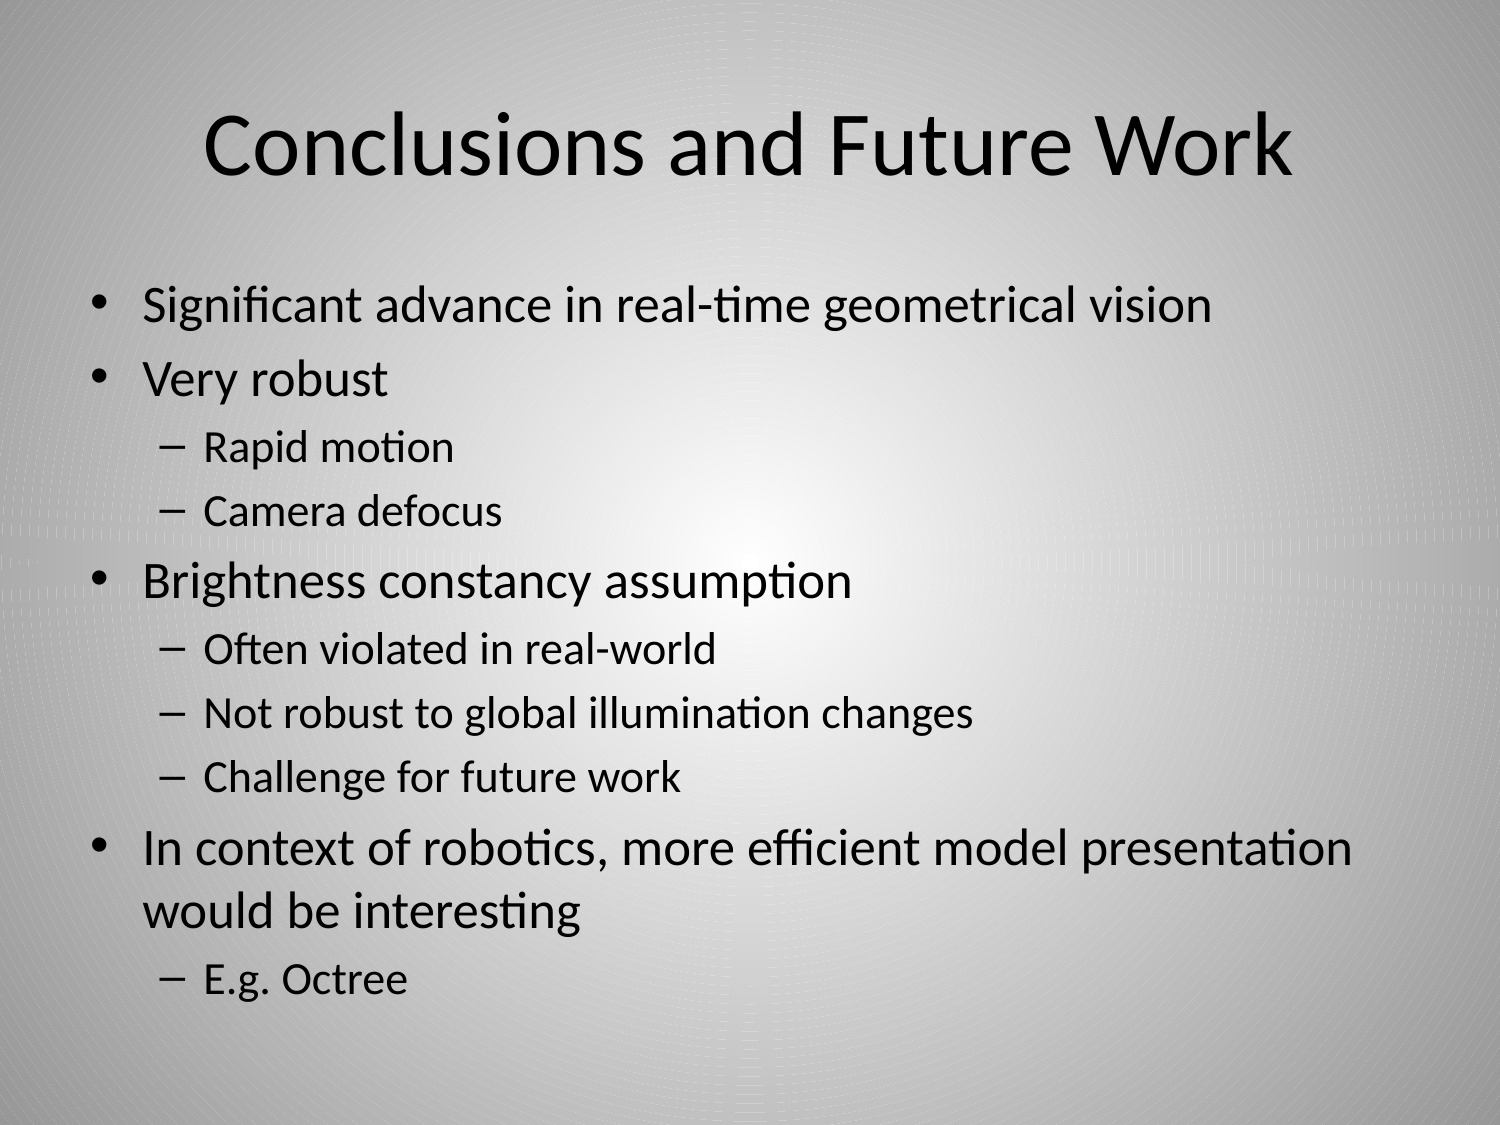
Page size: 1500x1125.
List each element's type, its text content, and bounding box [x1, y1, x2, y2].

title Conclusions and Future Work [75, 45, 1425, 233]
list Significant advance in real-time geometrical vision Very robust Rapid motion Camera defocus Brightness constancy assumption Often violated in real-world Not robust to global illumination changes Challenge for future work In context of robotics, more efficient model presentation would be interesting E.g. Octree [75, 262, 1425, 1020]
